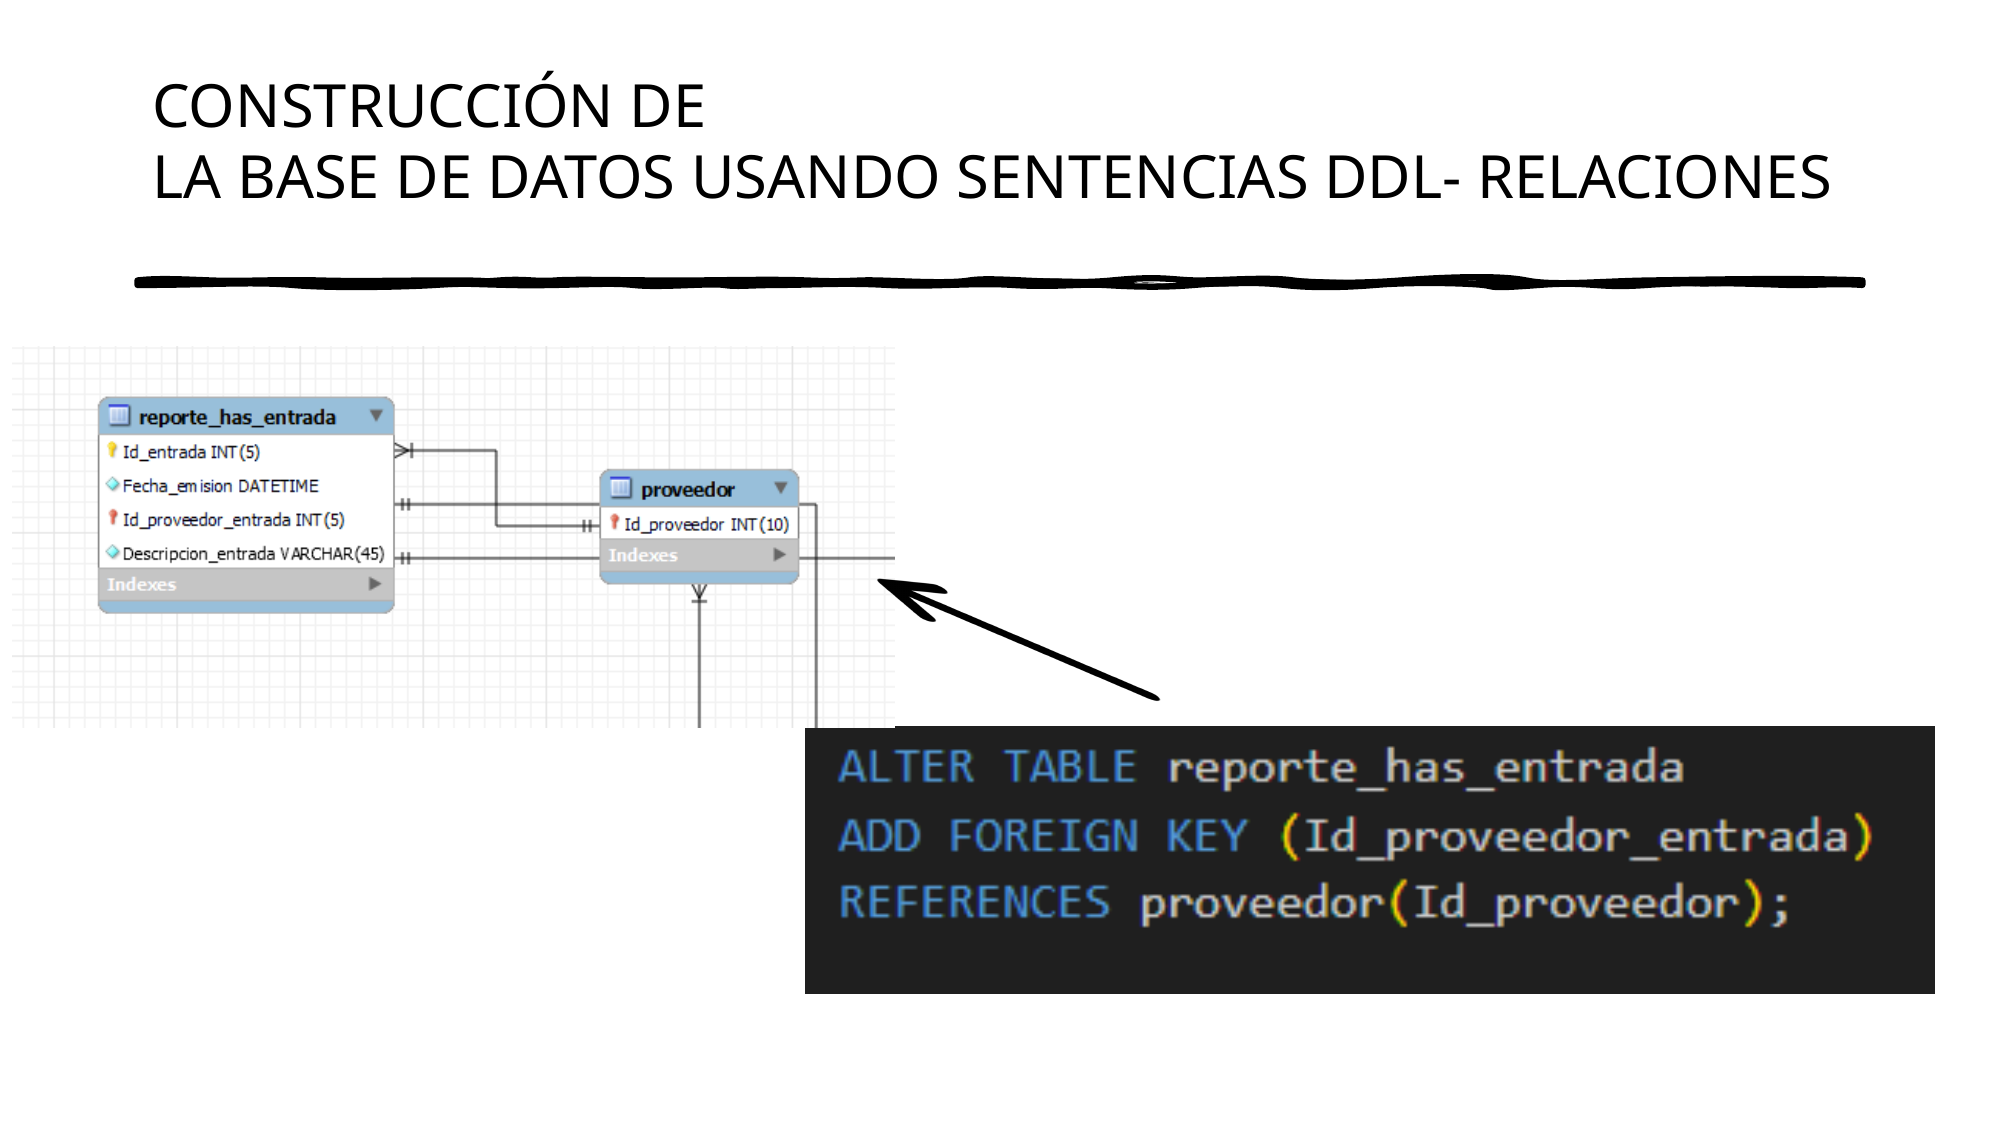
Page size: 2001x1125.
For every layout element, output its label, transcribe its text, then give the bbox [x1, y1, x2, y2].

picture [12, 346, 1935, 994]
title CONSTRUCCIÓN DE LA BASE DE DATOS USANDO SENTENCIAS DDL- RELACIONES [137, 59, 1863, 278]
